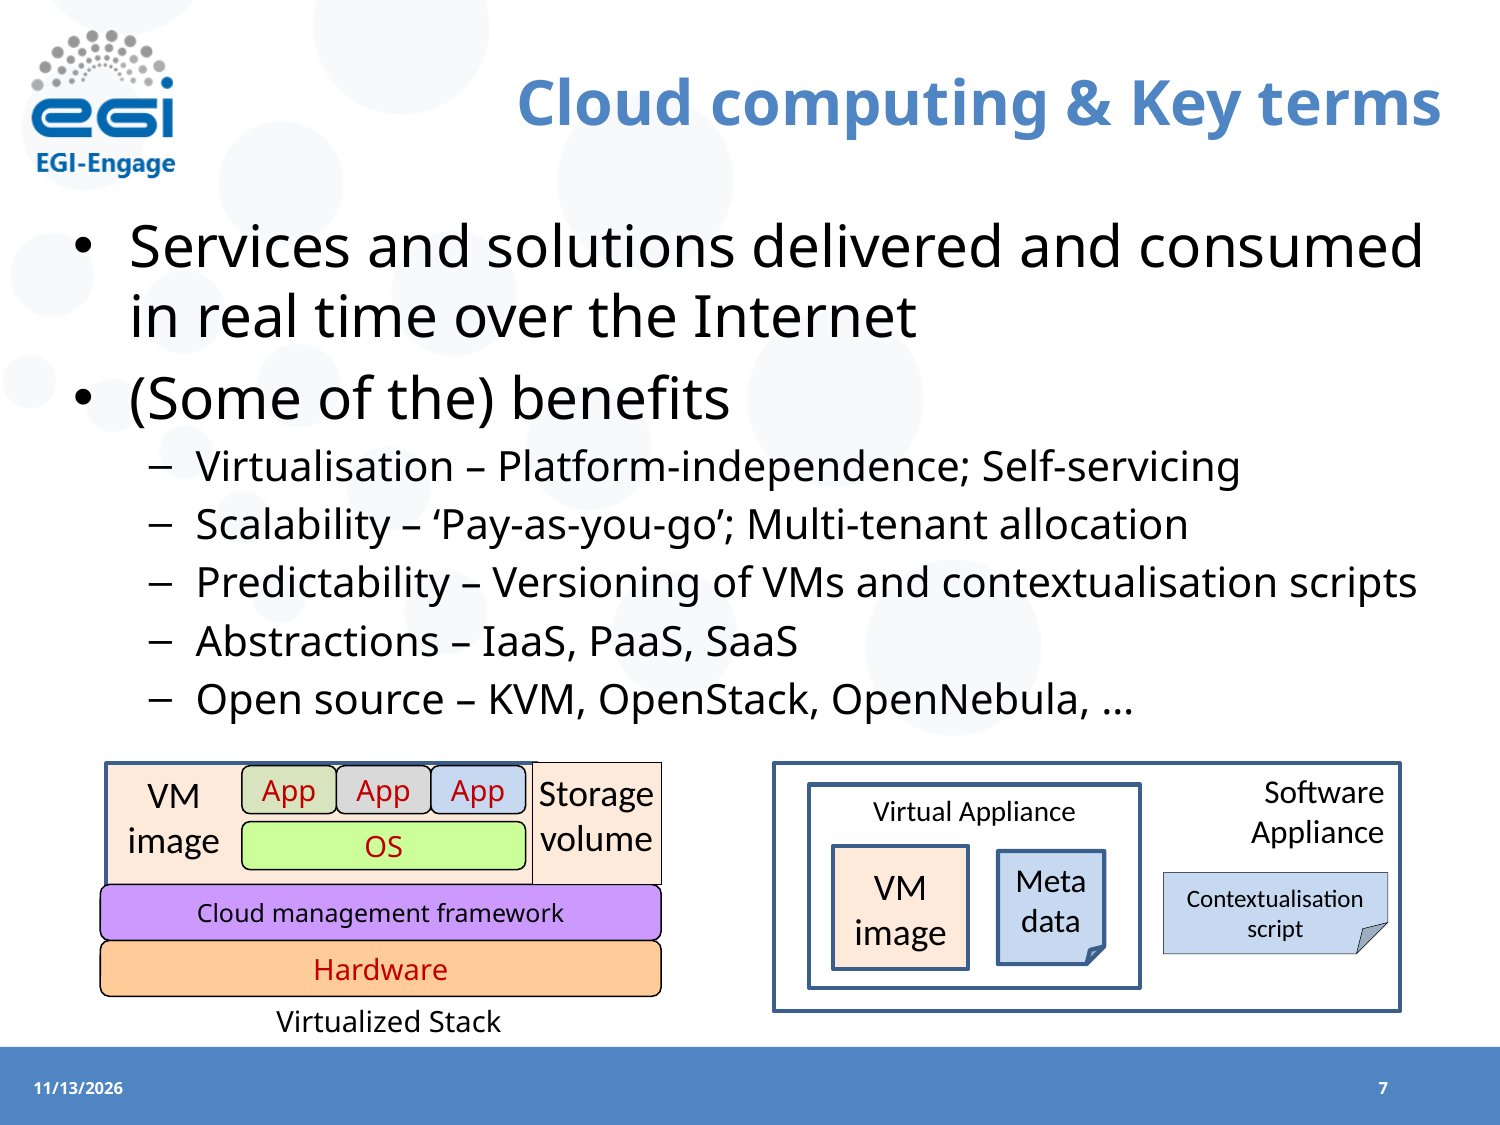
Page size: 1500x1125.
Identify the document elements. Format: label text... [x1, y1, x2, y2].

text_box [100, 765, 662, 1048]
text_box VM image [831, 844, 970, 971]
title Cloud computing & Key terms [253, 30, 1459, 171]
list Services and solutions delivered and consumed in real time over the Internet (Some of the) benefits Virtualisation – Platform-independence; Self-servicing Scalability – ‘Pay-as-you-go’; Multi-tenant allocation Predictability – Versioning of VMs and contextualisation scripts Abstractions – IaaS, PaaS, SaaS Open source – KVM, OpenStack, OpenNebula, … [58, 201, 1477, 758]
text_box Virtual Appliance [807, 782, 1142, 990]
picture [3, 0, 1076, 772]
text_box Contextualisation script [1161, 870, 1390, 956]
text_box Software Appliance [772, 761, 1402, 1013]
text_box Meta data [995, 848, 1107, 967]
